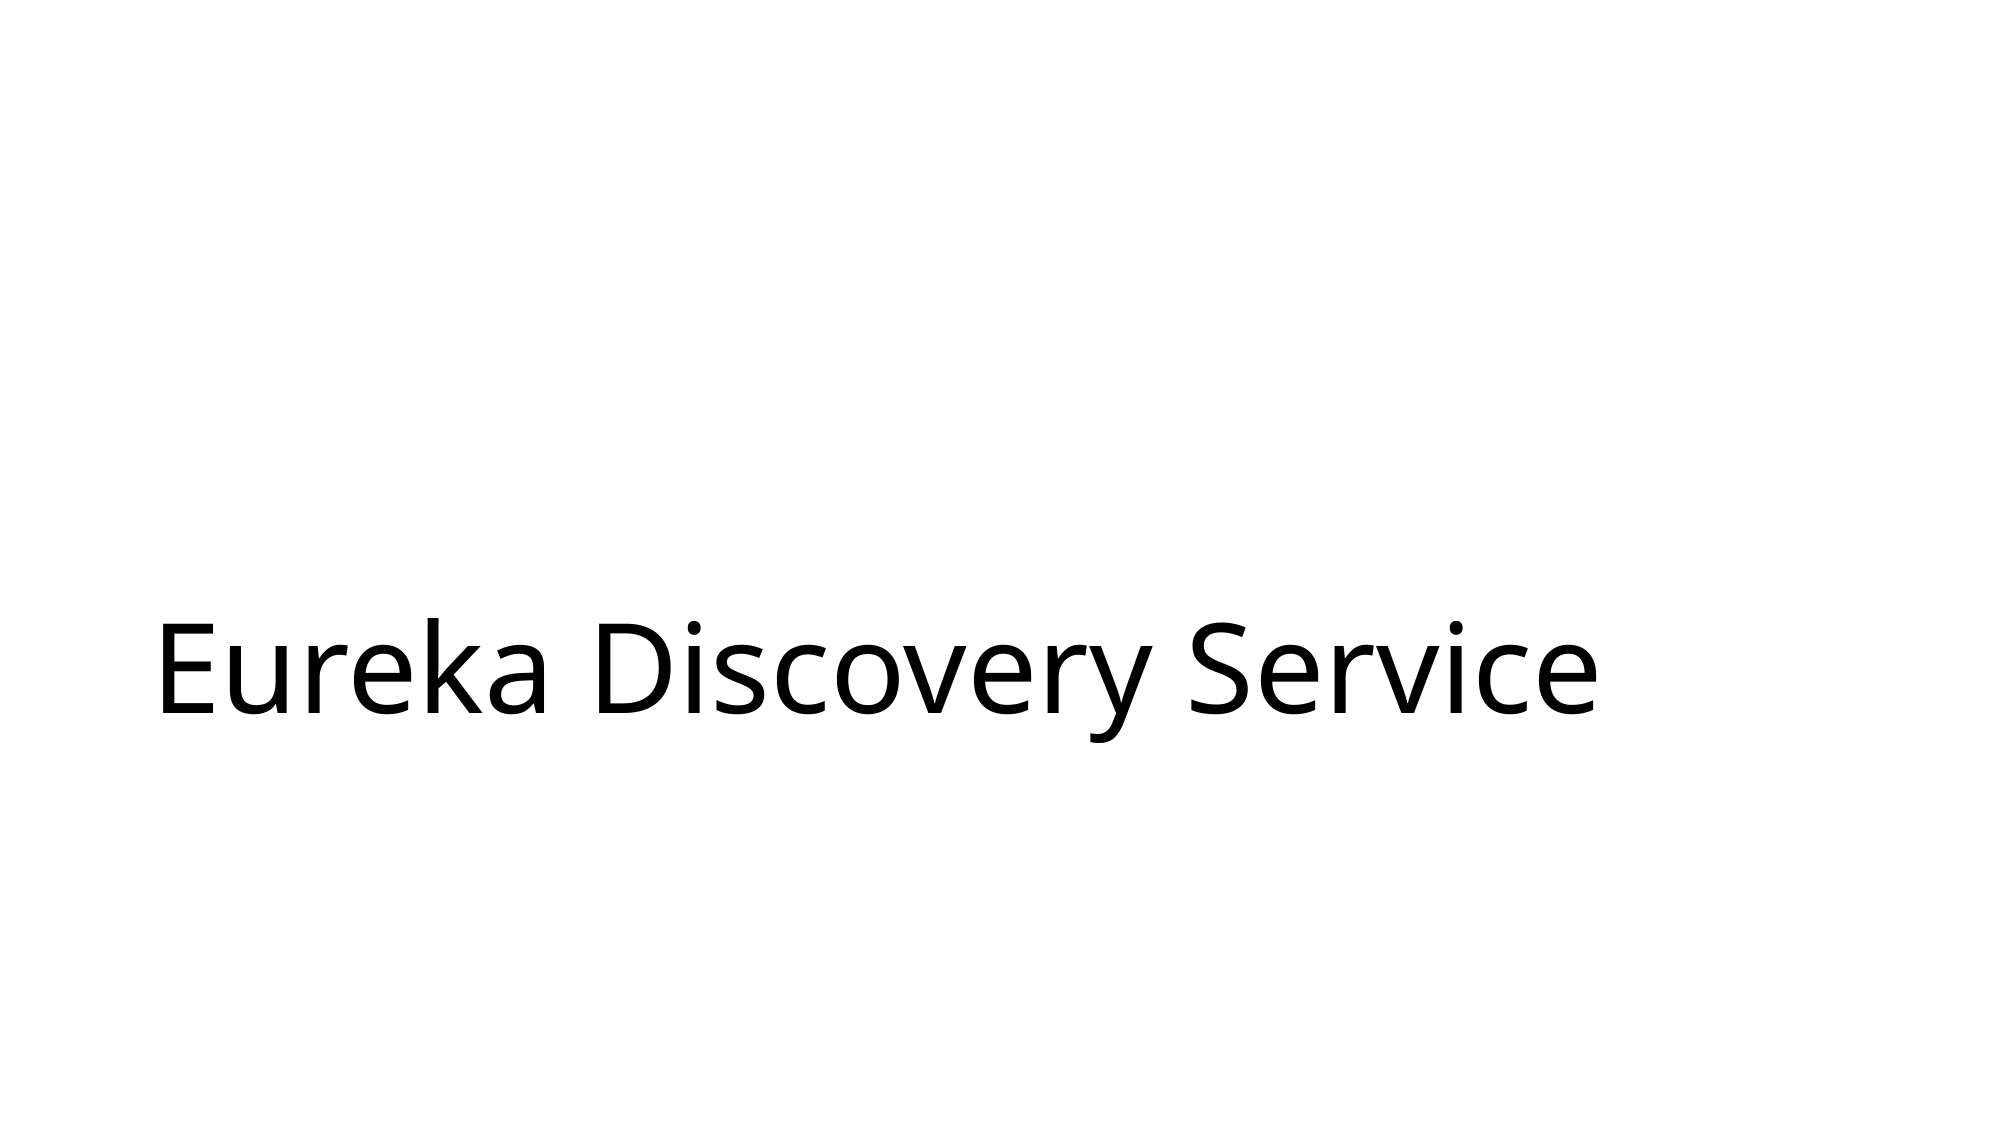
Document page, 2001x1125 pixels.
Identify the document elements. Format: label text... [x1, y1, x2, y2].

title Eureka Discovery Service [136, 280, 1862, 749]
